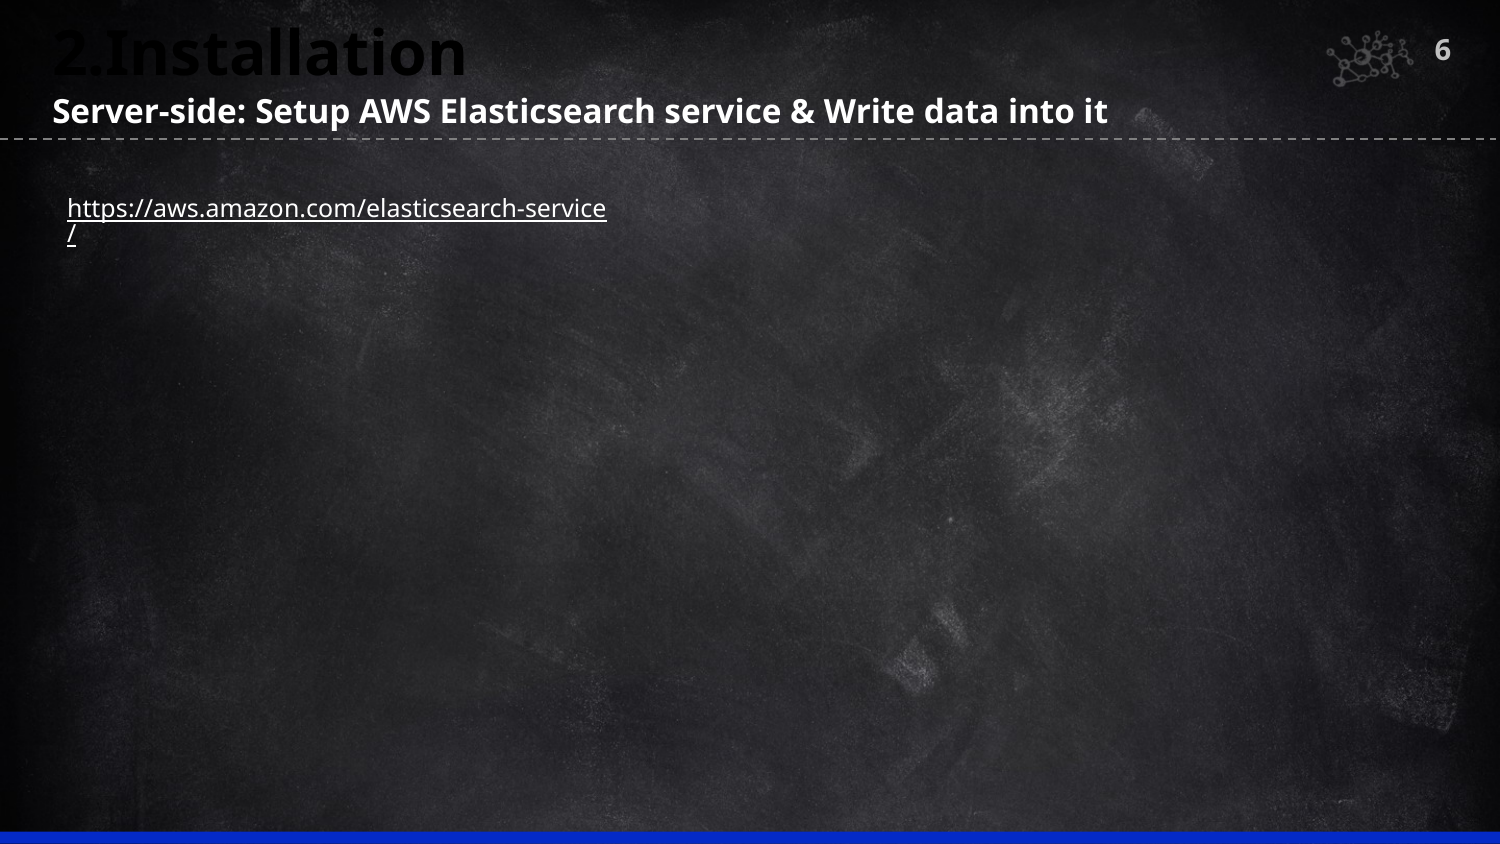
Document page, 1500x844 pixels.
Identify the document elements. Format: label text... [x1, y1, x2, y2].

list 2.Installation [52, 12, 1424, 88]
slide_number 6 [1424, 23, 1467, 84]
list Server-side: Setup AWS Elasticsearch service & Write data into it [52, 90, 1424, 130]
text_box https://aws.amazon.com/elasticsearch-service/ [52, 185, 632, 235]
picture [0, 0, 1500, 831]
